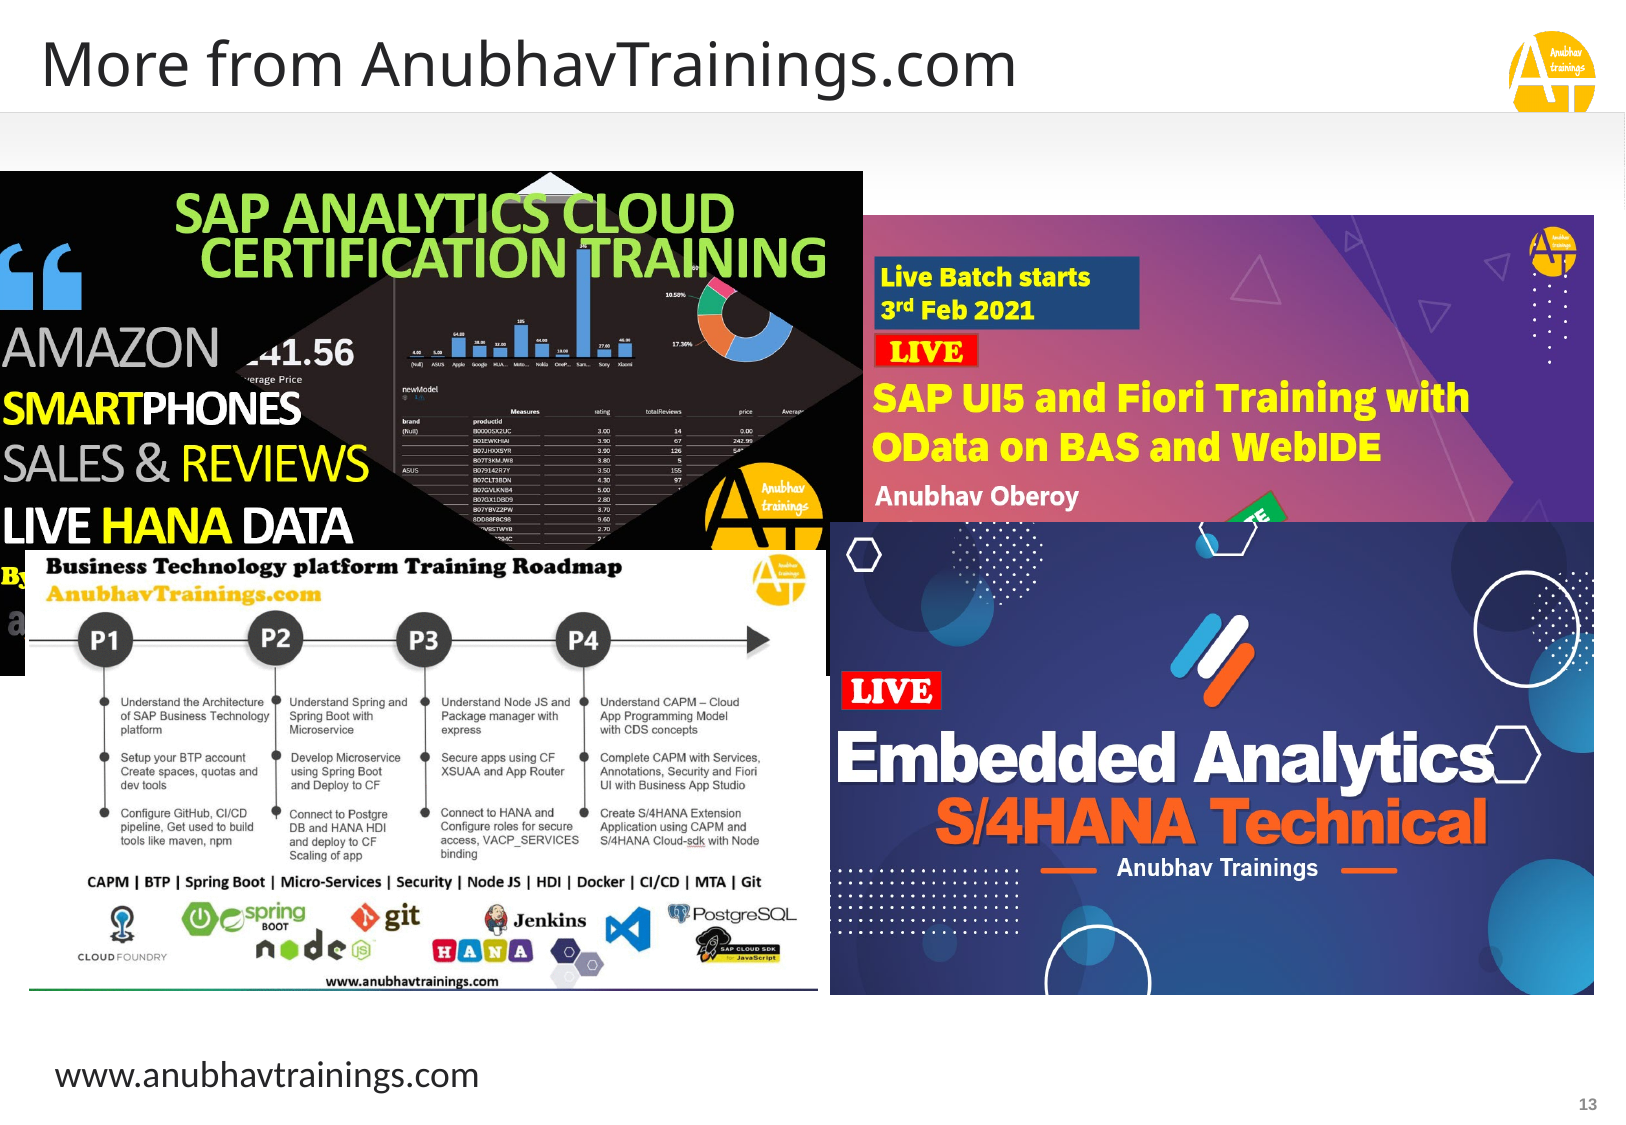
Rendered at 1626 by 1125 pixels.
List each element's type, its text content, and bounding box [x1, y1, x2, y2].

text_box More from AnubhavTrainings.com [25, 17, 1554, 106]
picture [1500, 24, 1600, 112]
picture [0, 113, 1625, 995]
